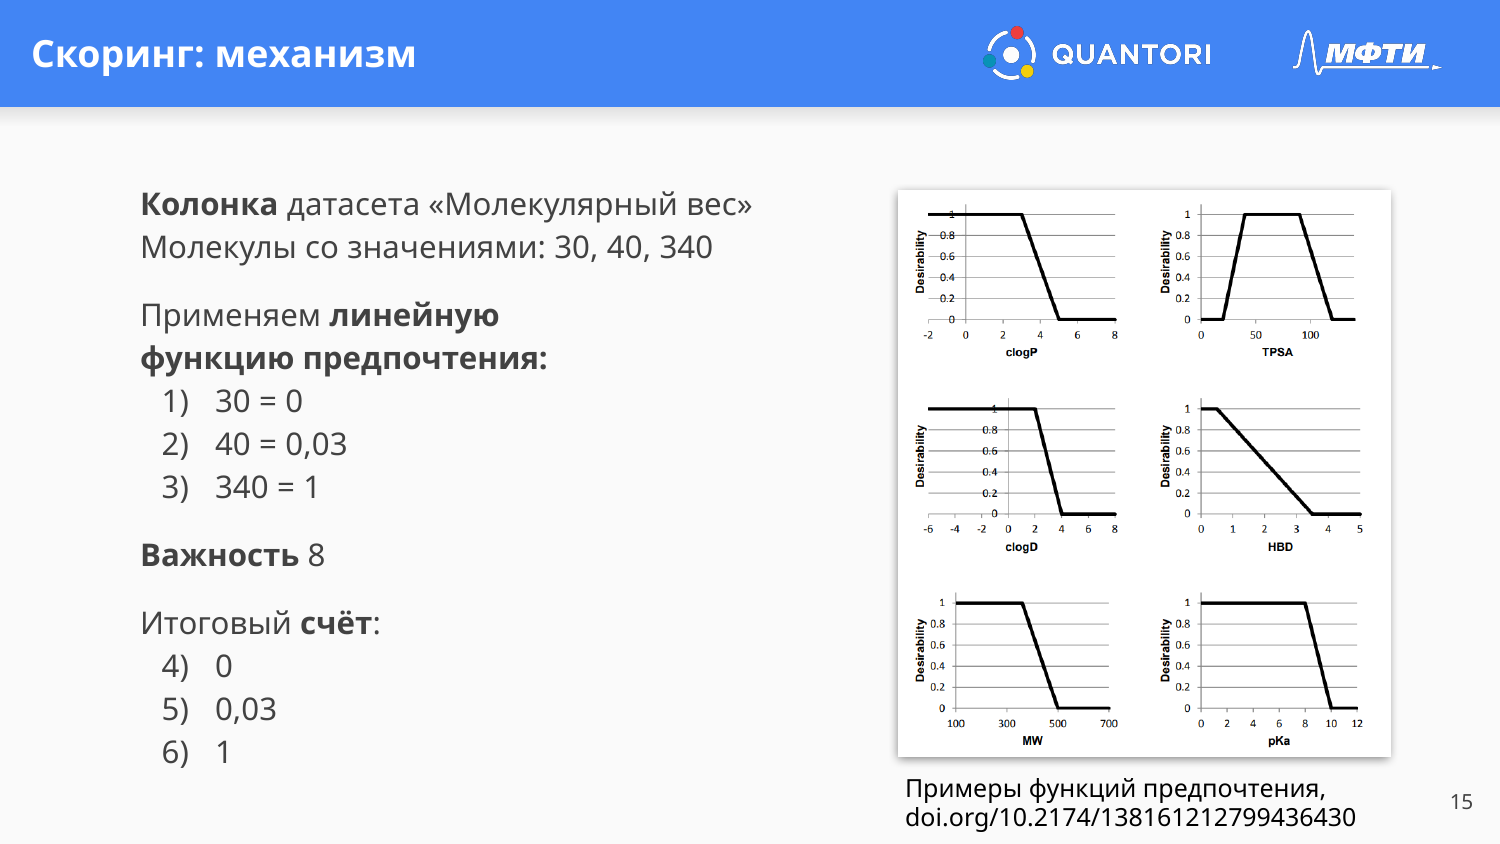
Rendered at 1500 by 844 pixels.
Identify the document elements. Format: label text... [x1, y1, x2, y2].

text_box Примеры функций предпочтения, doi.org/10.2174/138161212799436430 [889, 757, 1383, 844]
slide_number 15 [1398, 770, 1489, 835]
picture [1273, 10, 1462, 95]
picture [982, 25, 1211, 80]
picture [898, 190, 1391, 757]
list Колонка датасета «‎Молекулярный вес» Молекулы со значениями: 30, 40, 340 Применяем линейную функцию предпочтения: 30 = 0 40 = 0,03 340 = 1 Важность 8 Итоговый счёт: 0 0,03 1 [124, 163, 874, 786]
title Скоринг: механизм [16, 2, 1464, 102]
